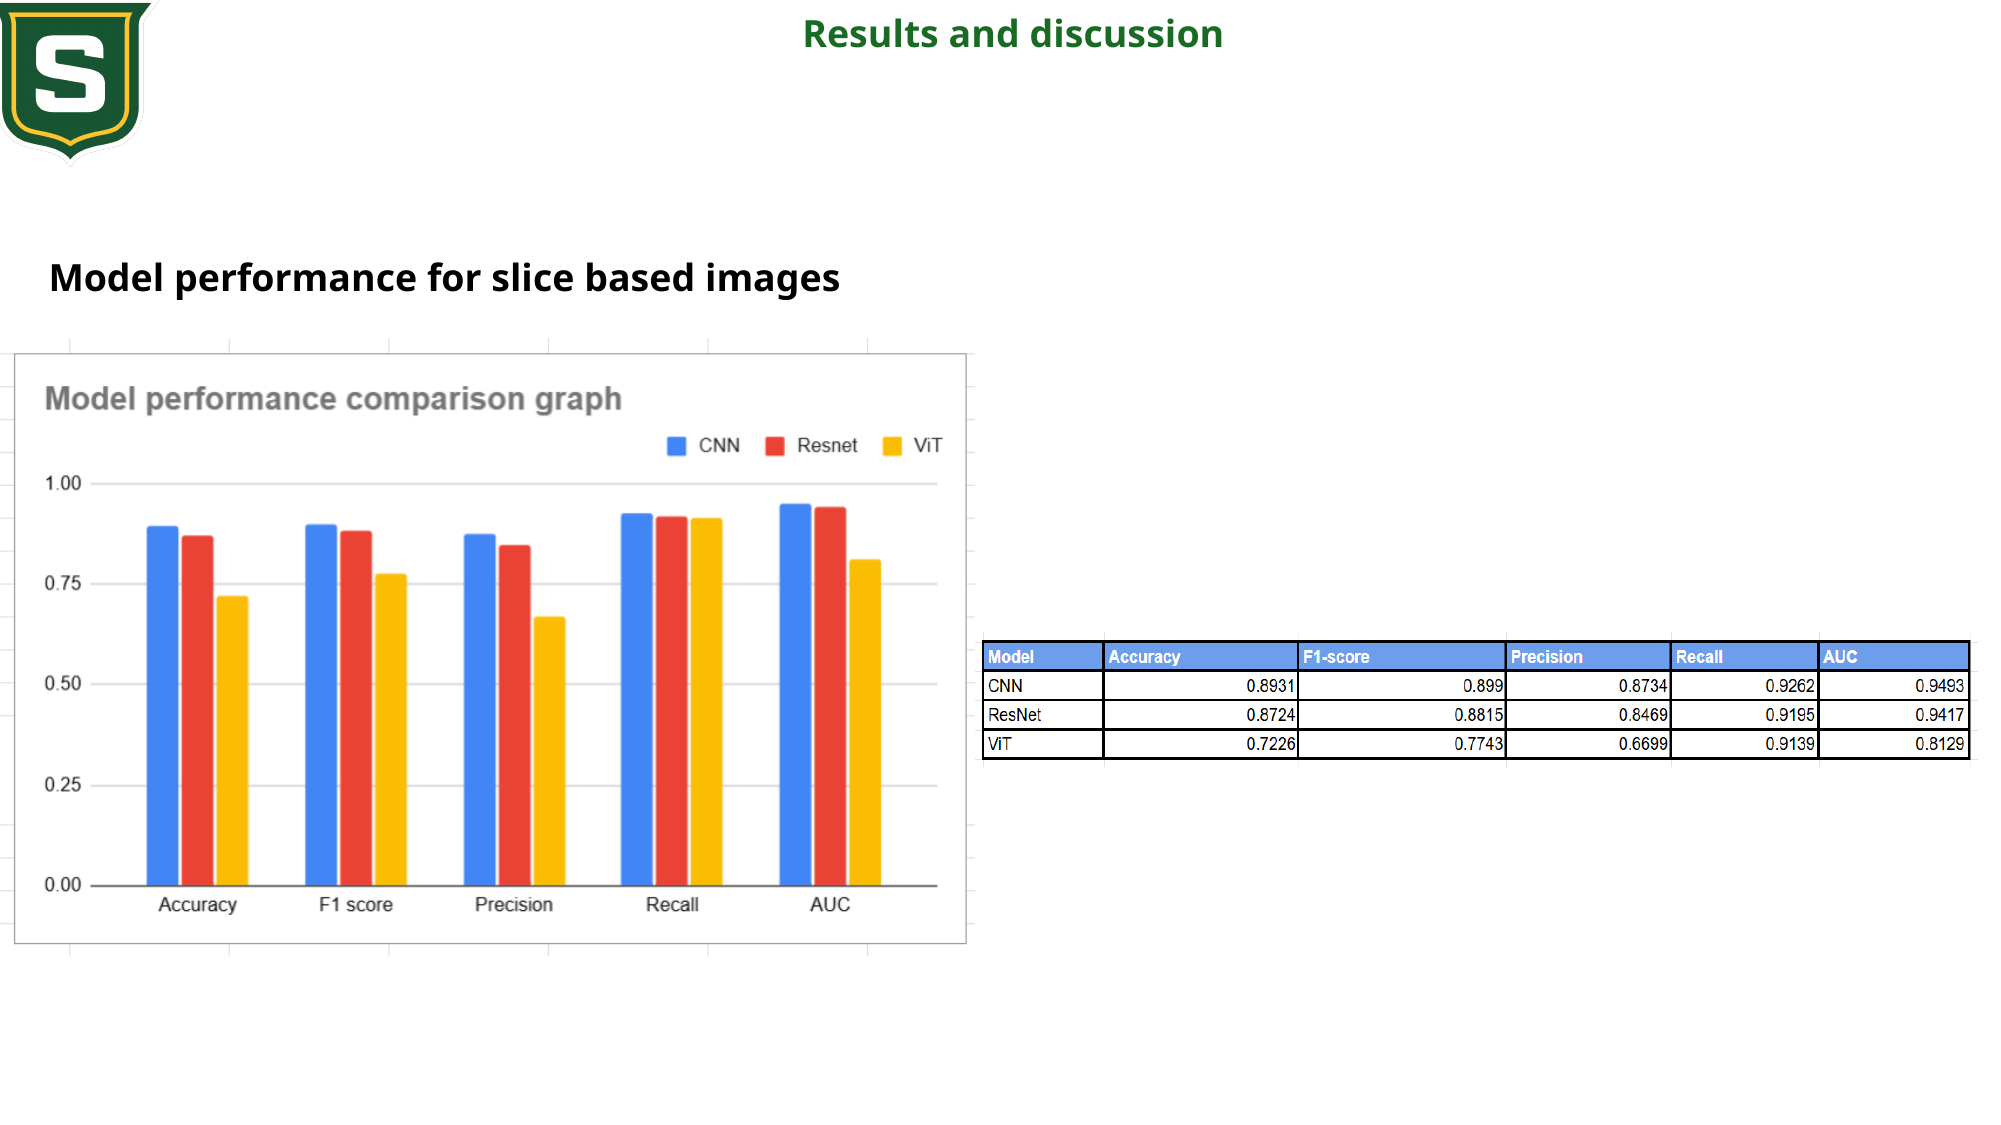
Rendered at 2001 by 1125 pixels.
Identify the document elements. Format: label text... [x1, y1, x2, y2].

picture [0, 338, 1978, 957]
picture [0, 0, 164, 170]
text_box Results and discussion [787, 2, 1799, 62]
text_box Model performance for slice based images [33, 246, 1045, 307]
